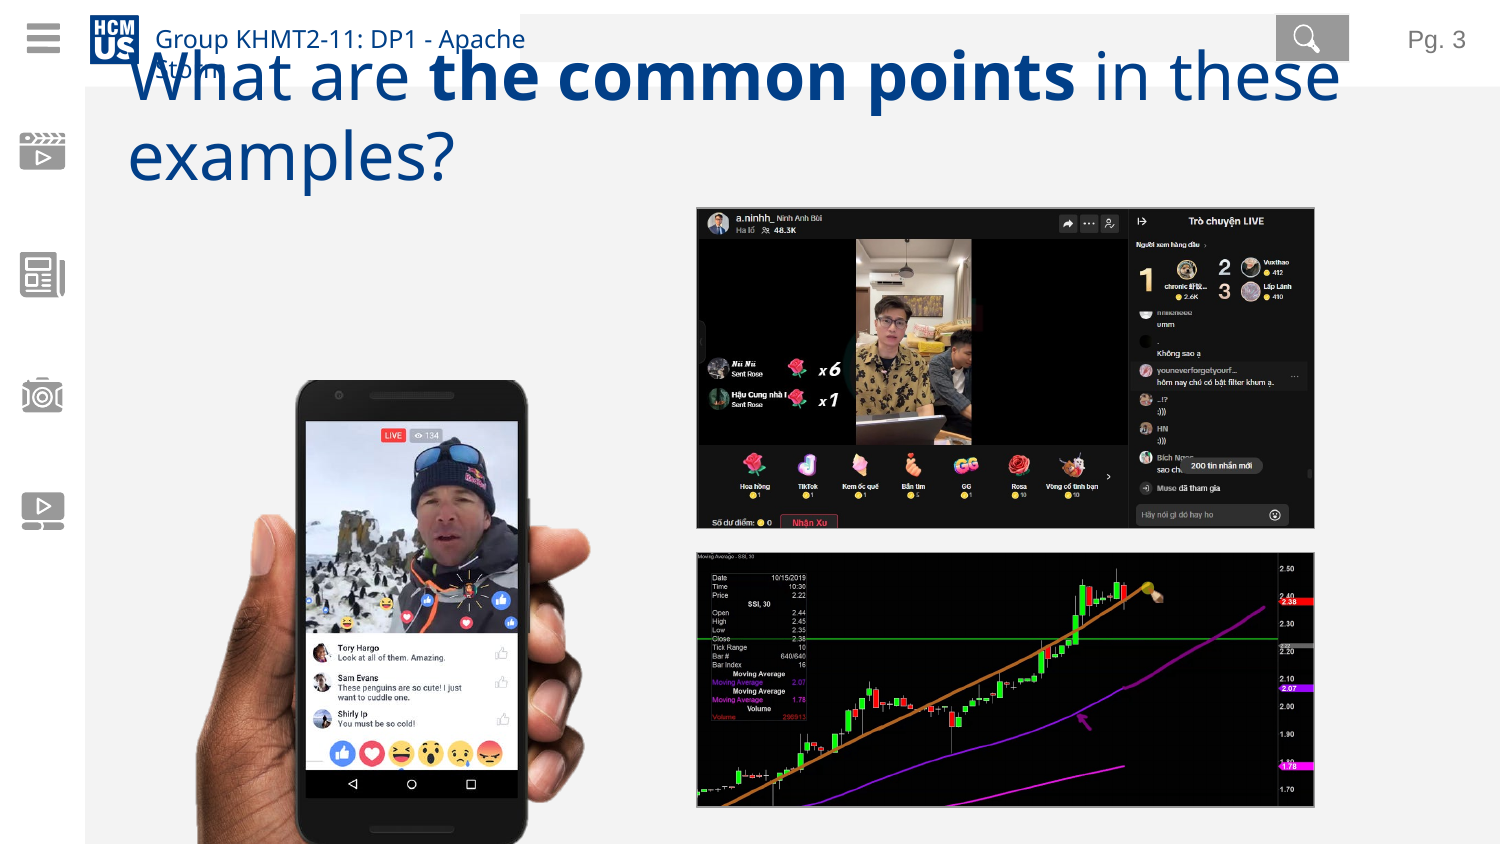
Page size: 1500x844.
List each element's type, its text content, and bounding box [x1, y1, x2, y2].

picture [87, 12, 142, 67]
picture [0, 208, 1314, 844]
title What are the common points in these examples? [112, 74, 1388, 209]
slide_number Pg. ‹#› [1143, 15, 1482, 61]
